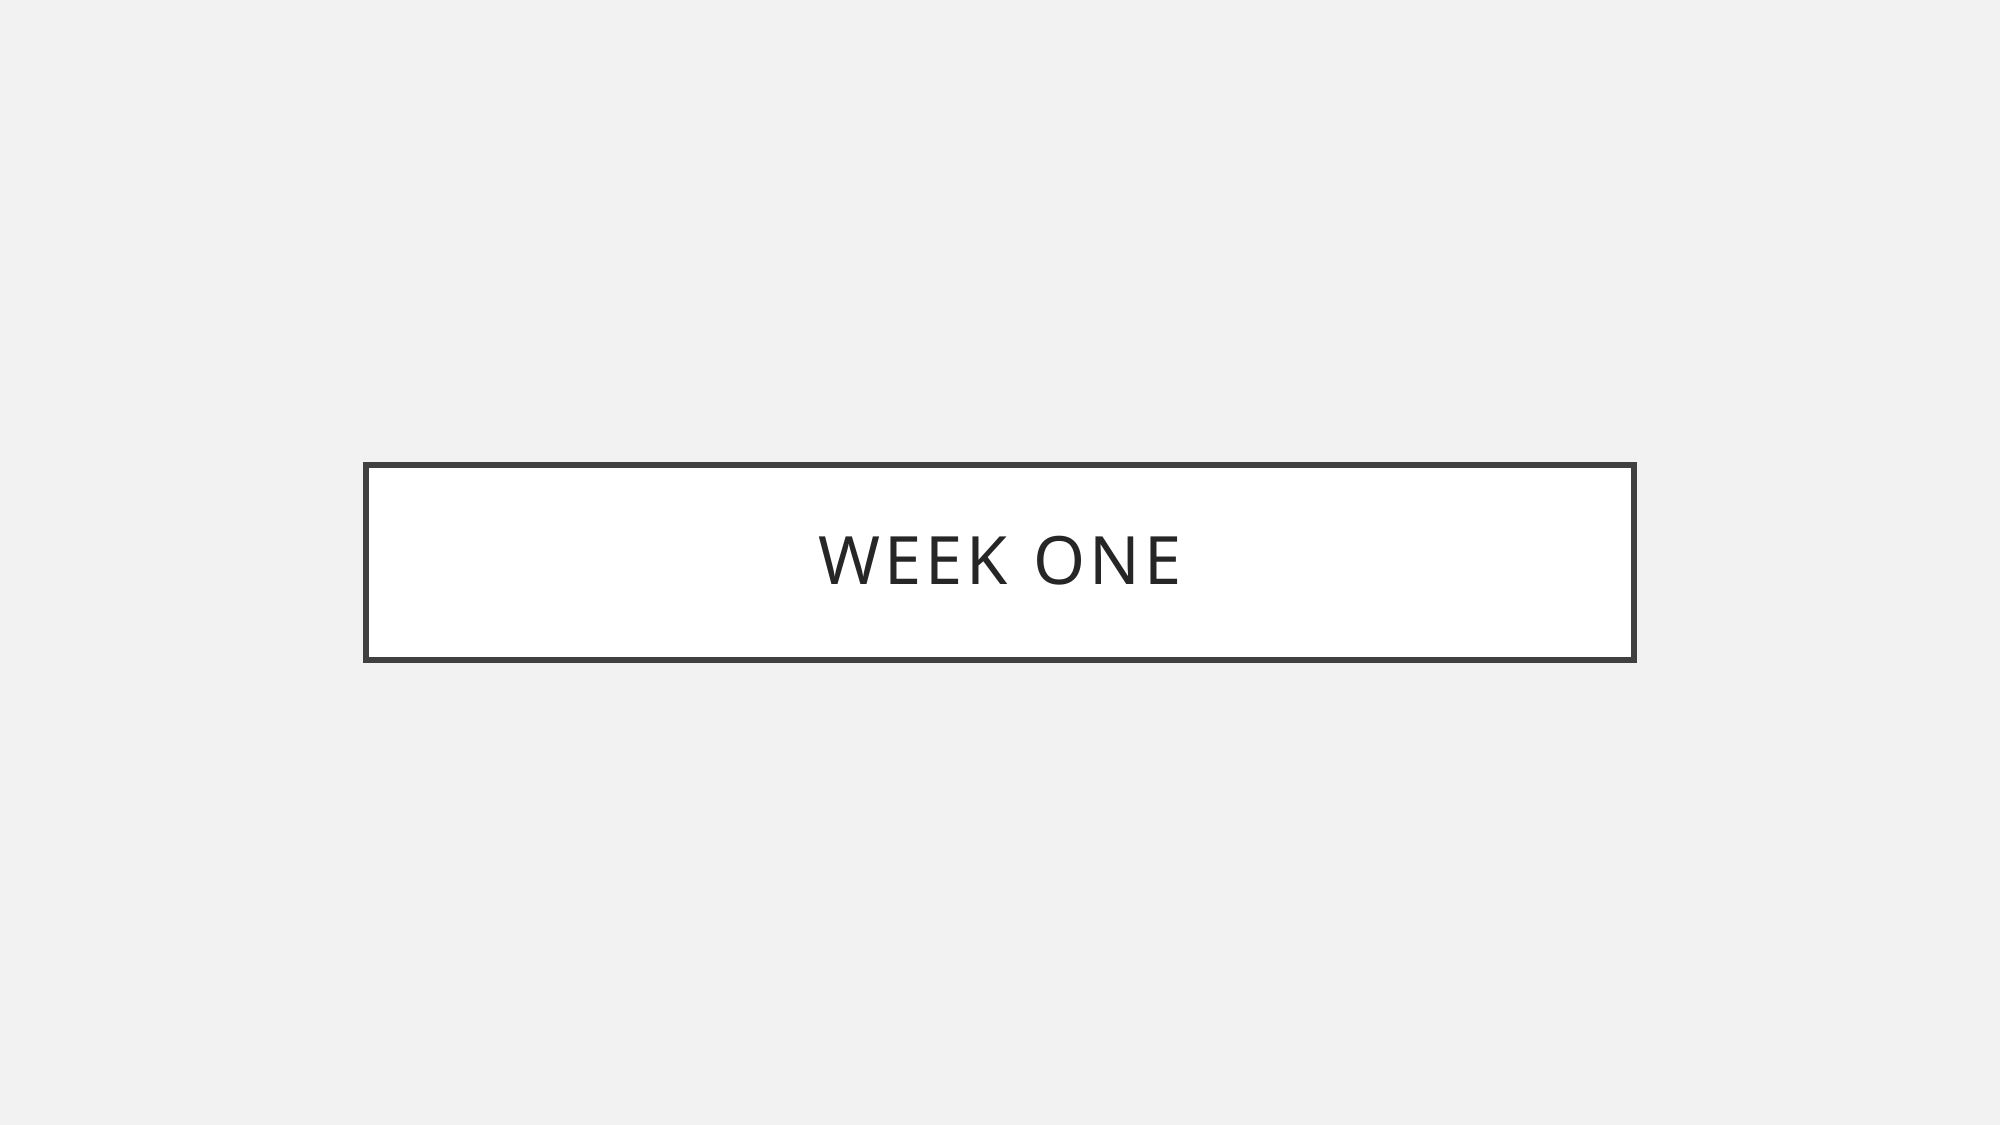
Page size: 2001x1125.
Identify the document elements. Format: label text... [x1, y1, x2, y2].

title Week one [363, 462, 1637, 663]
